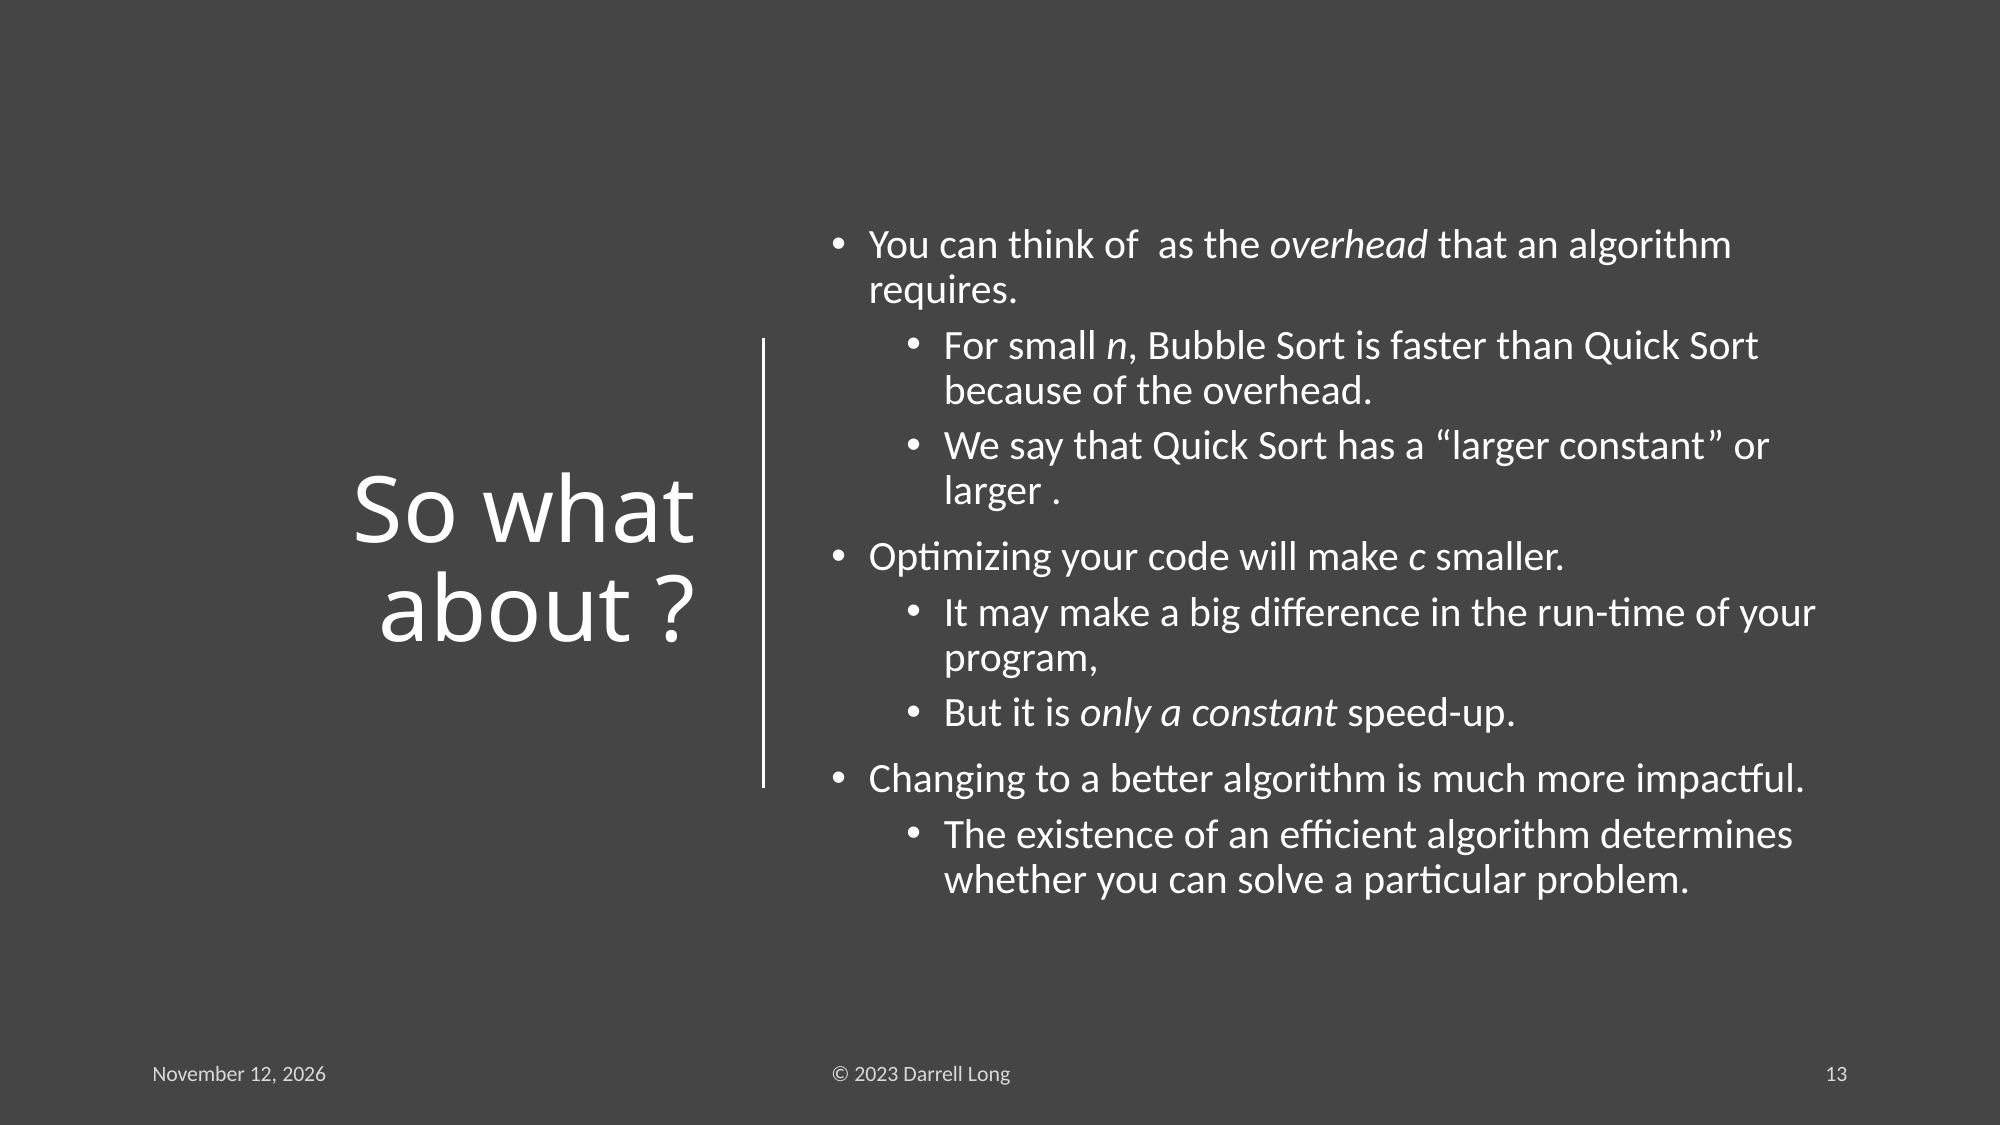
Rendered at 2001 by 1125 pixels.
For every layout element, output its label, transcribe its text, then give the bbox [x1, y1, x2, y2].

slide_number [137, 1042, 588, 1103]
footer © 2023 Darrell Long [816, 1042, 1680, 1103]
text_box [0, 0, 2000, 1125]
slide_number 13 [1734, 1042, 1863, 1103]
